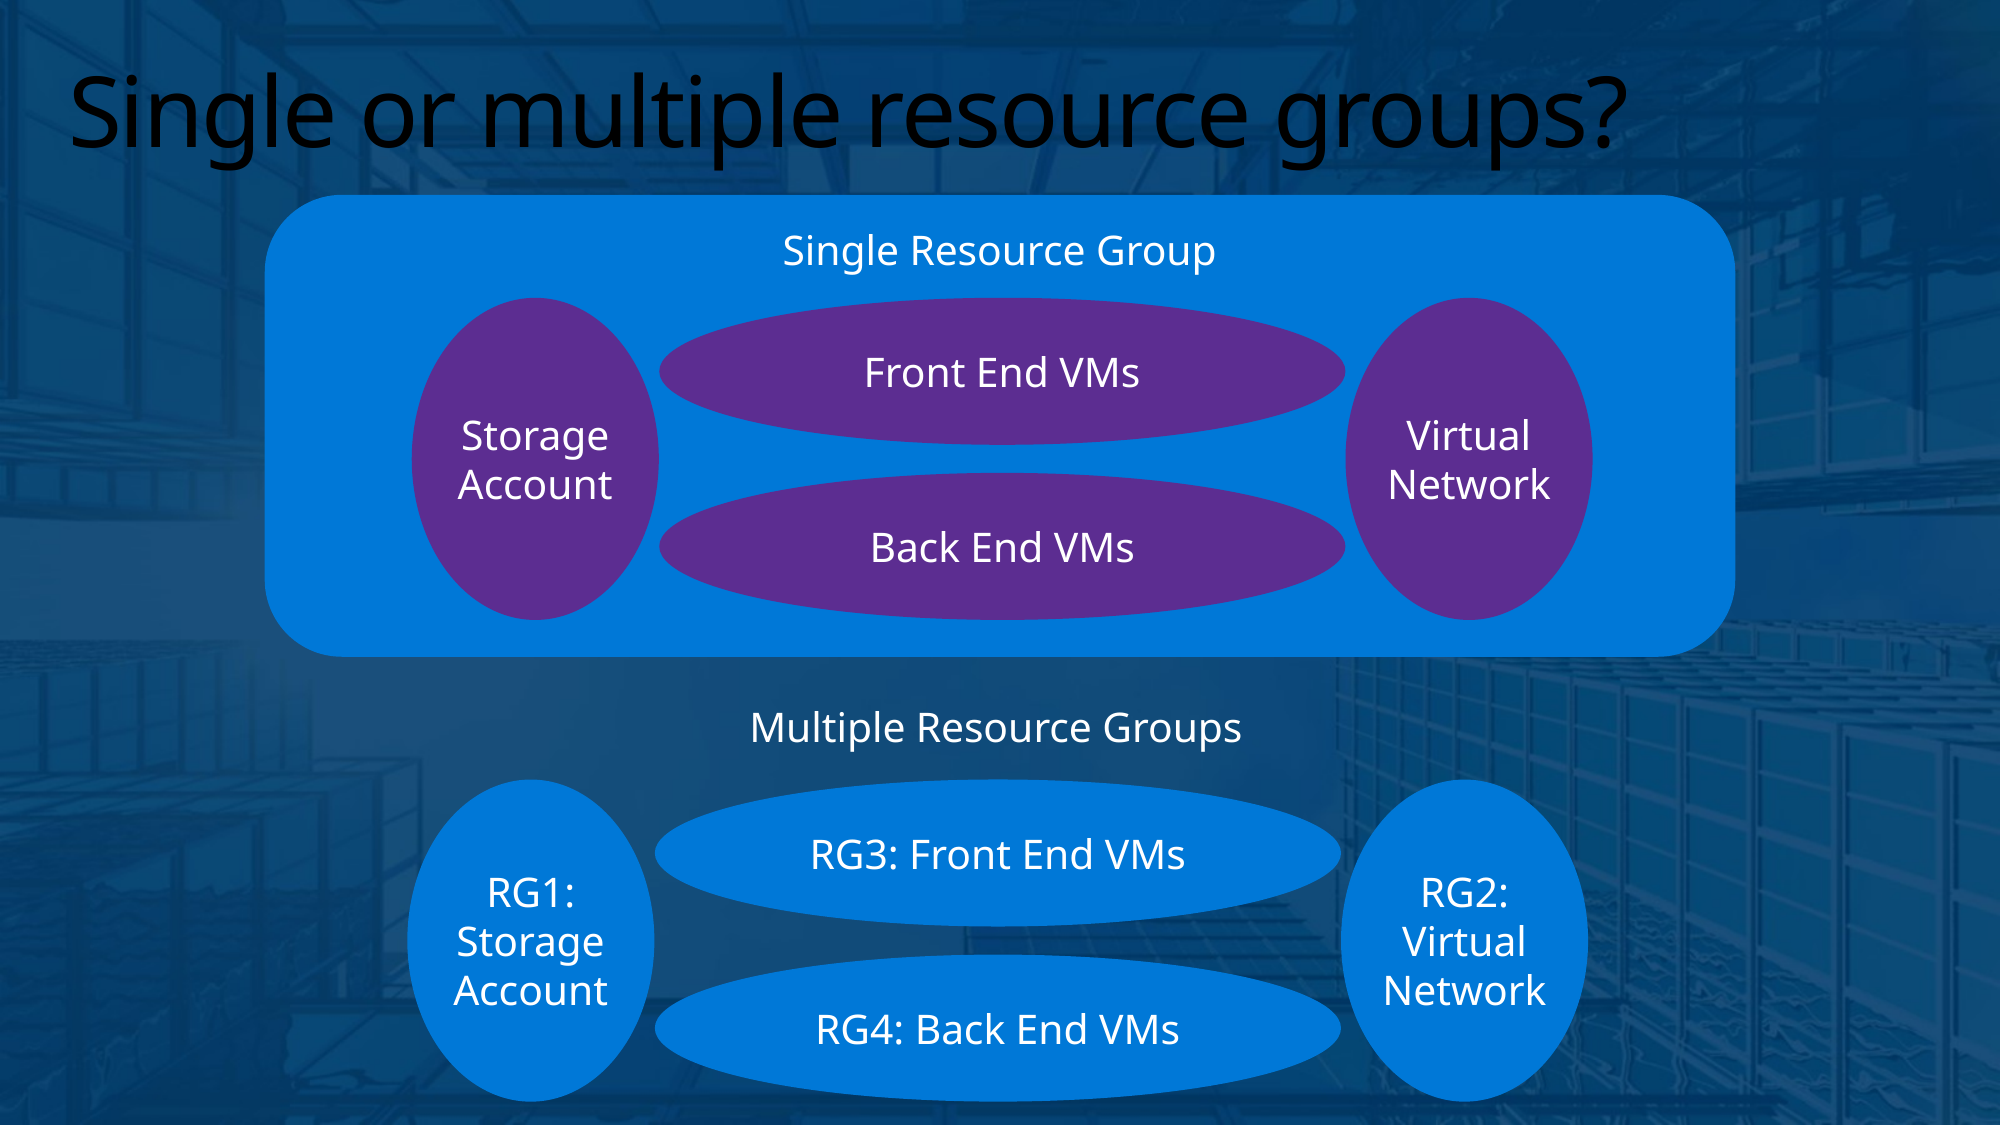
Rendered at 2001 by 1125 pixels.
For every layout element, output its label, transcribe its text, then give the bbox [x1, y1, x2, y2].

text_box Virtual Network [1344, 296, 1594, 621]
text_box Front End VMs [658, 296, 1347, 446]
text_box Single Resource Group [263, 196, 1737, 658]
text_box Multiple Resource Groups [720, 684, 1273, 773]
text_box RG3: Front End VMs [653, 778, 1342, 928]
text_box RG4: Back End VMs [653, 953, 1342, 1103]
picture [0, 0, 2000, 1125]
text_box Back End VMs [658, 471, 1347, 621]
text_box RG1: Storage Account [406, 778, 656, 1103]
text_box Storage Account [410, 296, 660, 621]
text_box RG2: Virtual Network [1340, 778, 1589, 1103]
title Single or multiple resource groups? [44, 47, 1957, 196]
